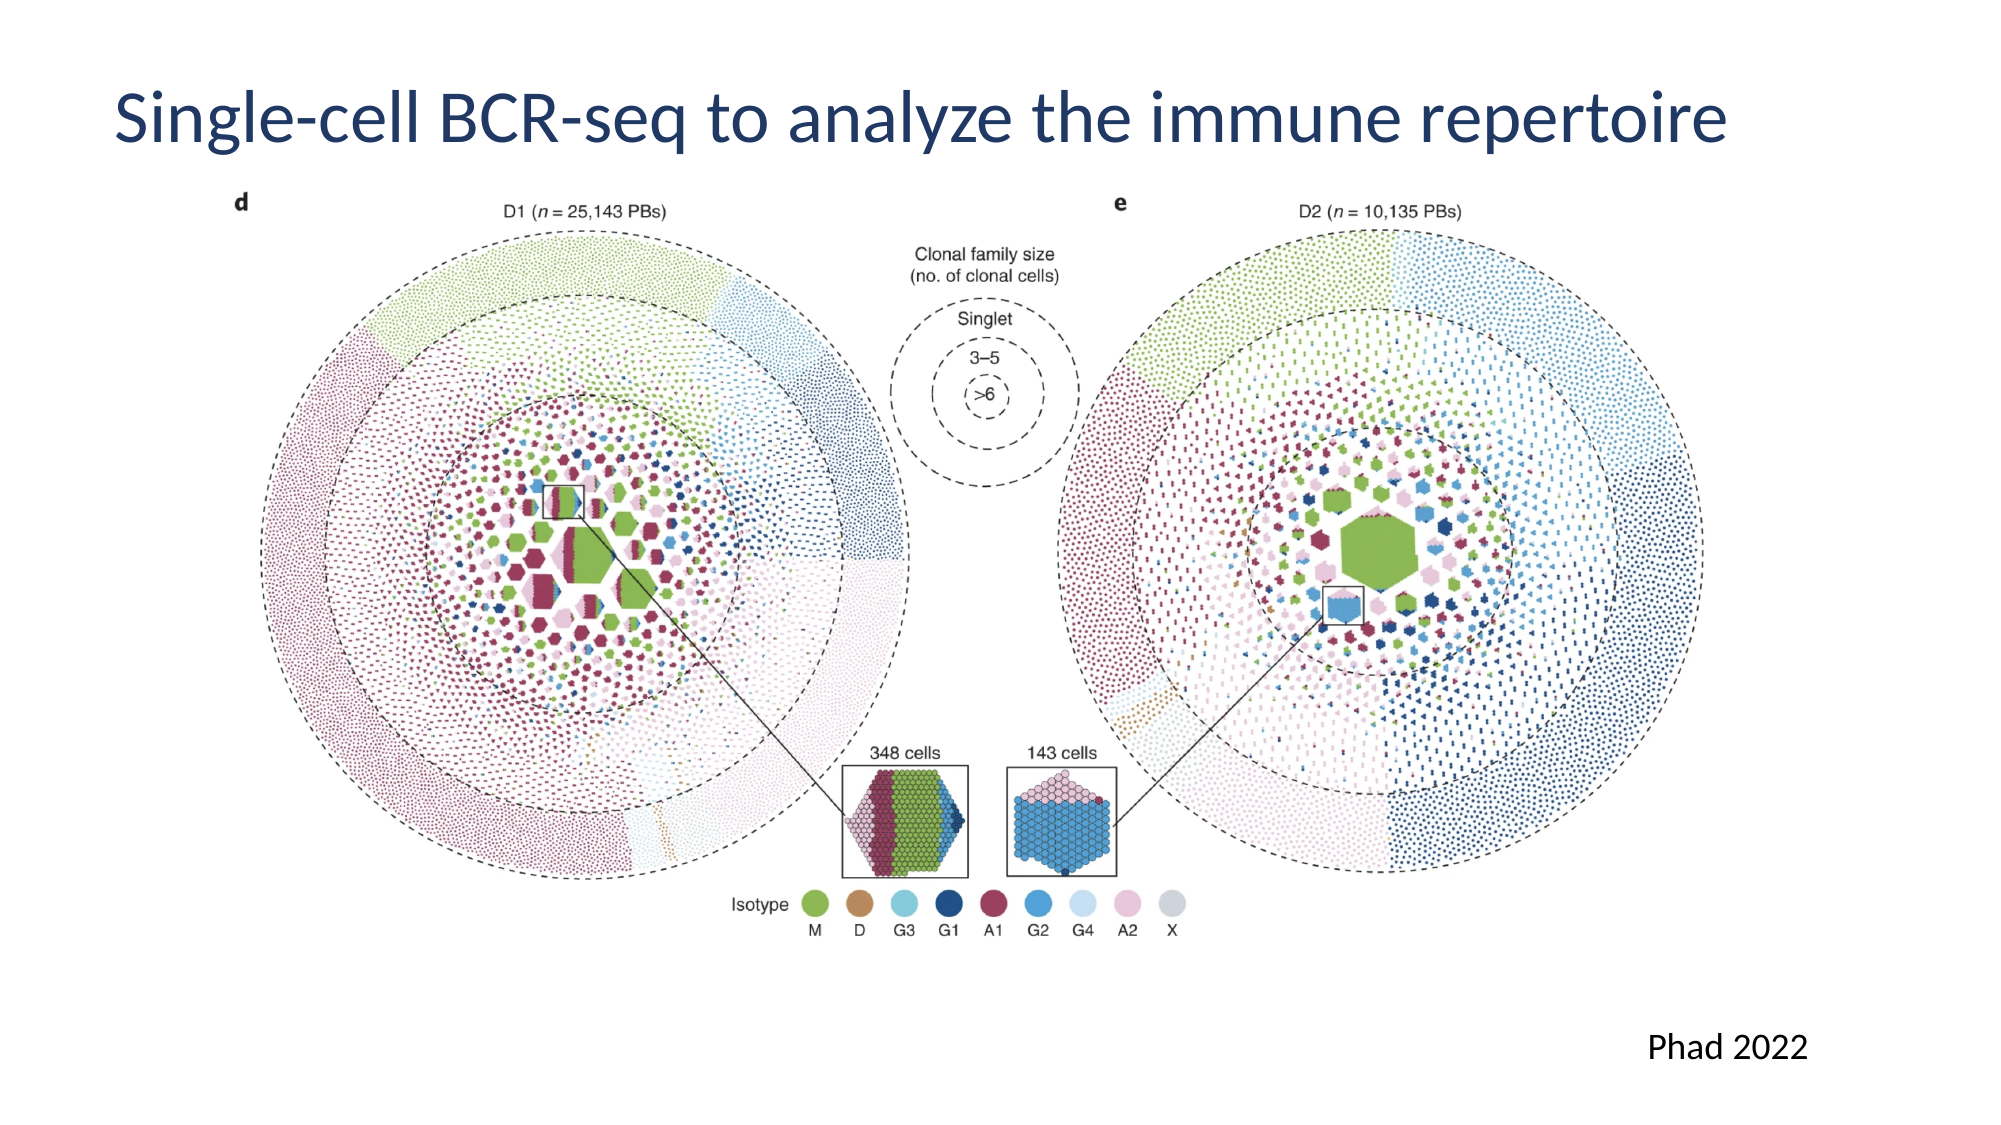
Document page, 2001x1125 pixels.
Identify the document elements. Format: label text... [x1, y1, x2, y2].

picture [220, 184, 1747, 941]
text_box Phad 2022 [1632, 1014, 1824, 1075]
title Single-cell BCR-seq to analyze the immune repertoire [99, 9, 1825, 228]
